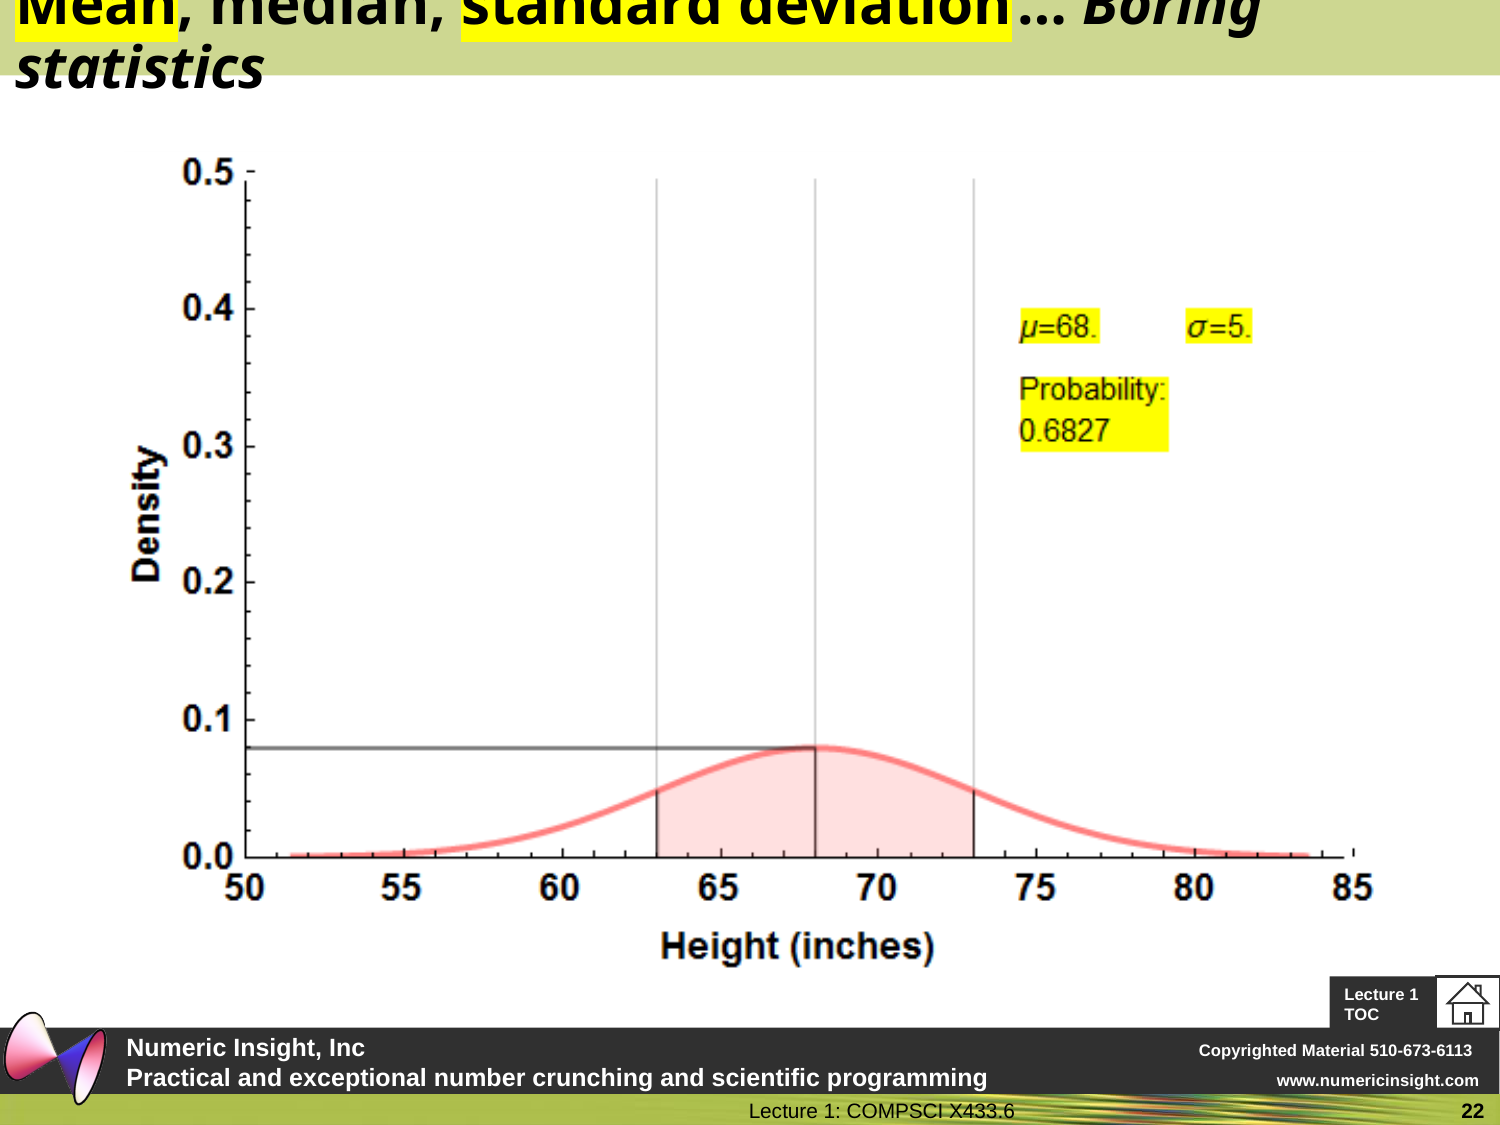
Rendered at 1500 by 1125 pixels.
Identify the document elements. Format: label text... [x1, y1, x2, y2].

picture [124, 150, 1376, 974]
title Mean, median, standard deviation … Boring statistics [0, 0, 1500, 76]
picture [0, 1007, 1500, 1125]
